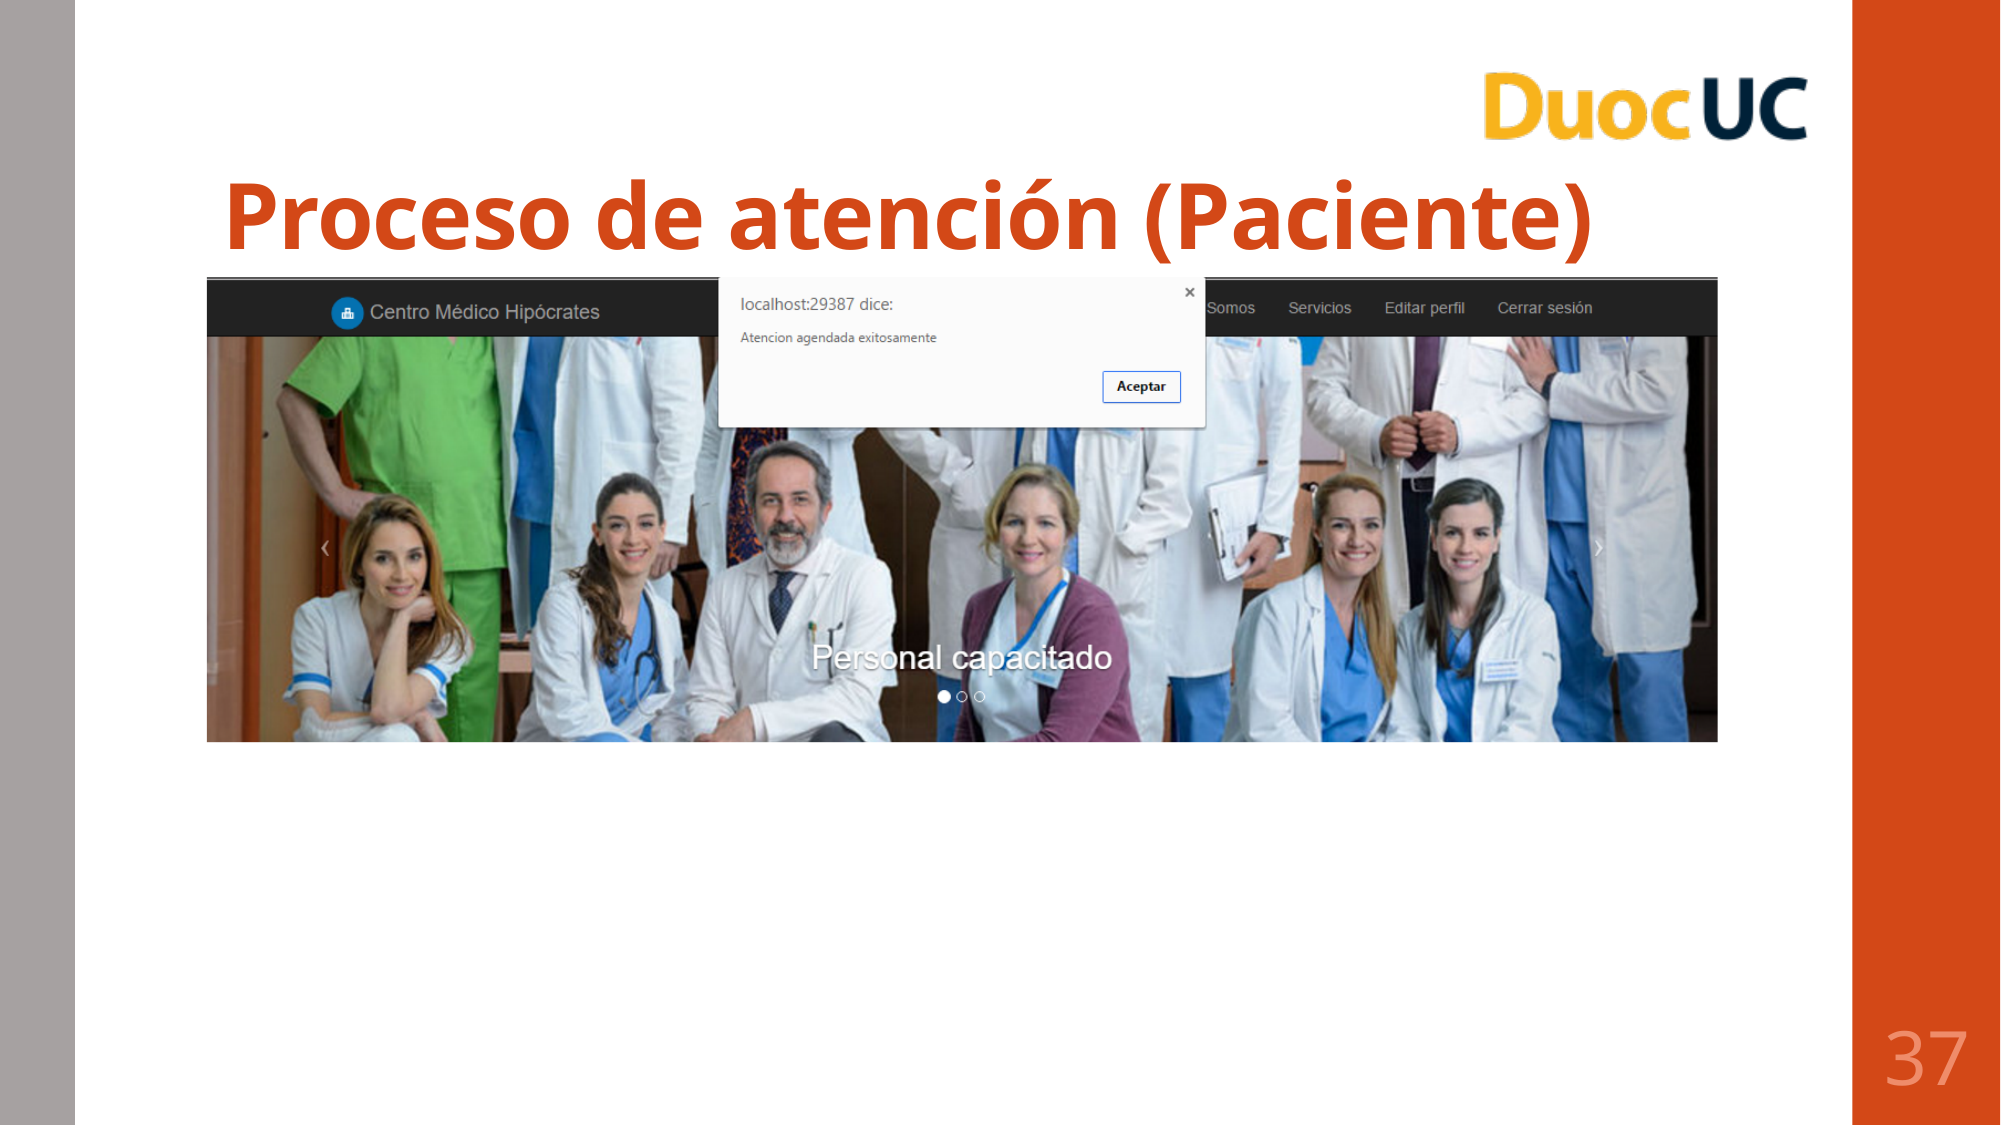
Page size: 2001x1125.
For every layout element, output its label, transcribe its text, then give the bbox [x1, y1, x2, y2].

slide_number 36 [1852, 1012, 2000, 1110]
picture [1479, 61, 1809, 149]
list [206, 277, 1719, 1005]
title Proceso de atención (Paciente) [206, 48, 1797, 278]
